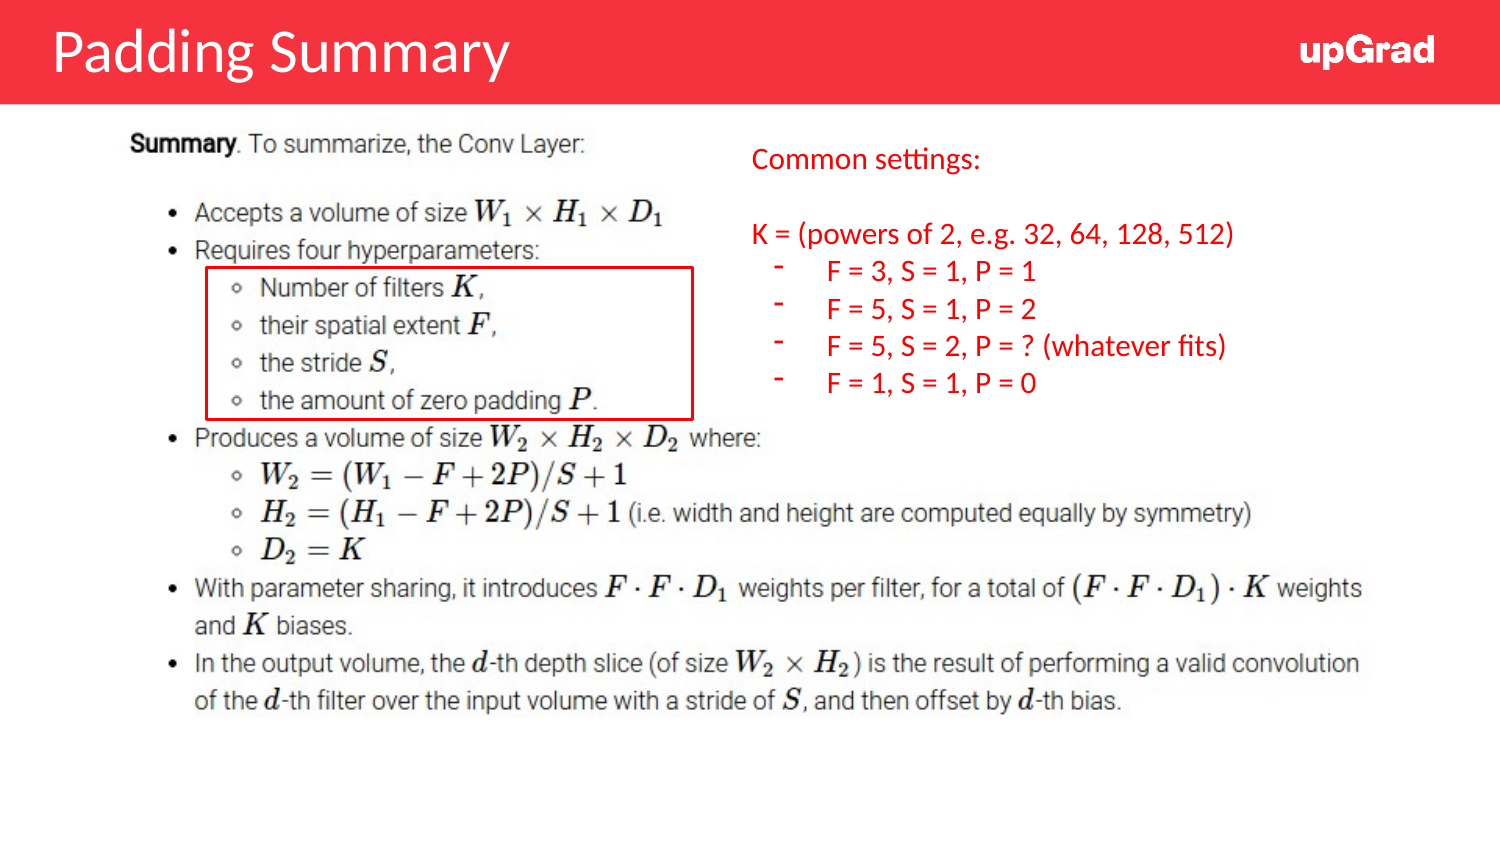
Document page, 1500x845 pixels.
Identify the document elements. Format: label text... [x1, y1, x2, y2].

picture [118, 117, 1378, 728]
text_box Padding Summary [37, 0, 1398, 117]
picture [1398, 34, 1434, 70]
